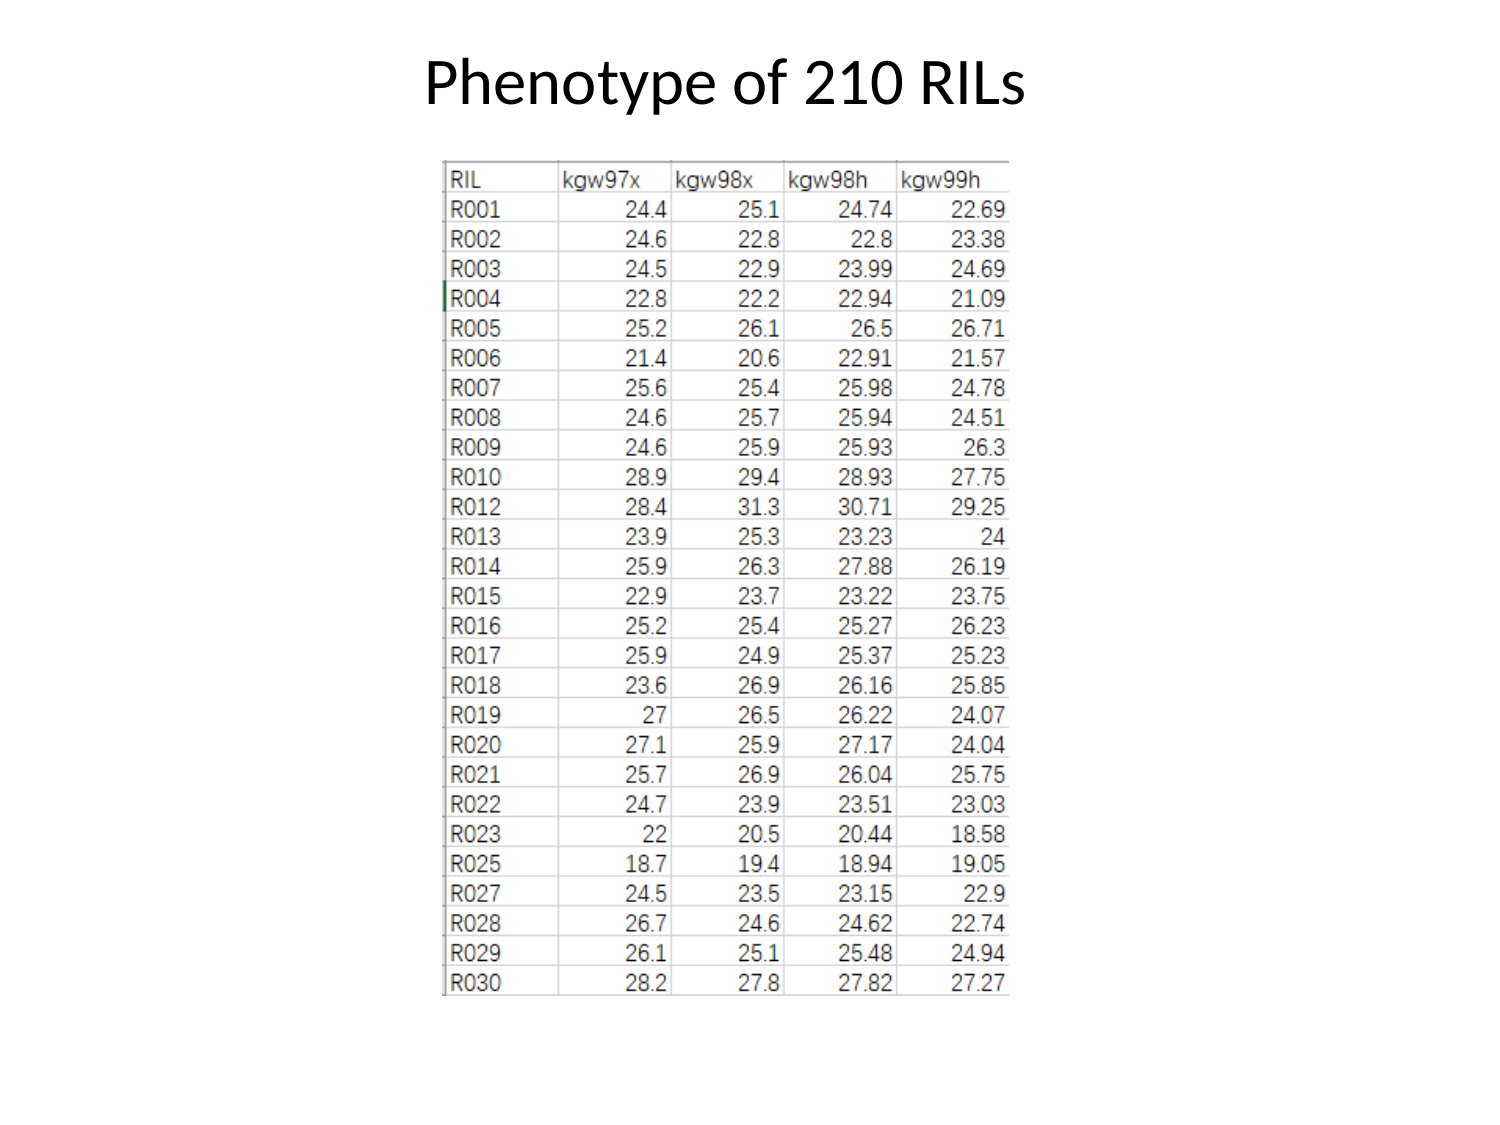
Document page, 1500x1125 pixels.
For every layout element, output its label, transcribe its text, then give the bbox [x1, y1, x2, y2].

picture [442, 160, 1009, 996]
text_box Phenotype of 210 RILs [409, 30, 1042, 126]
